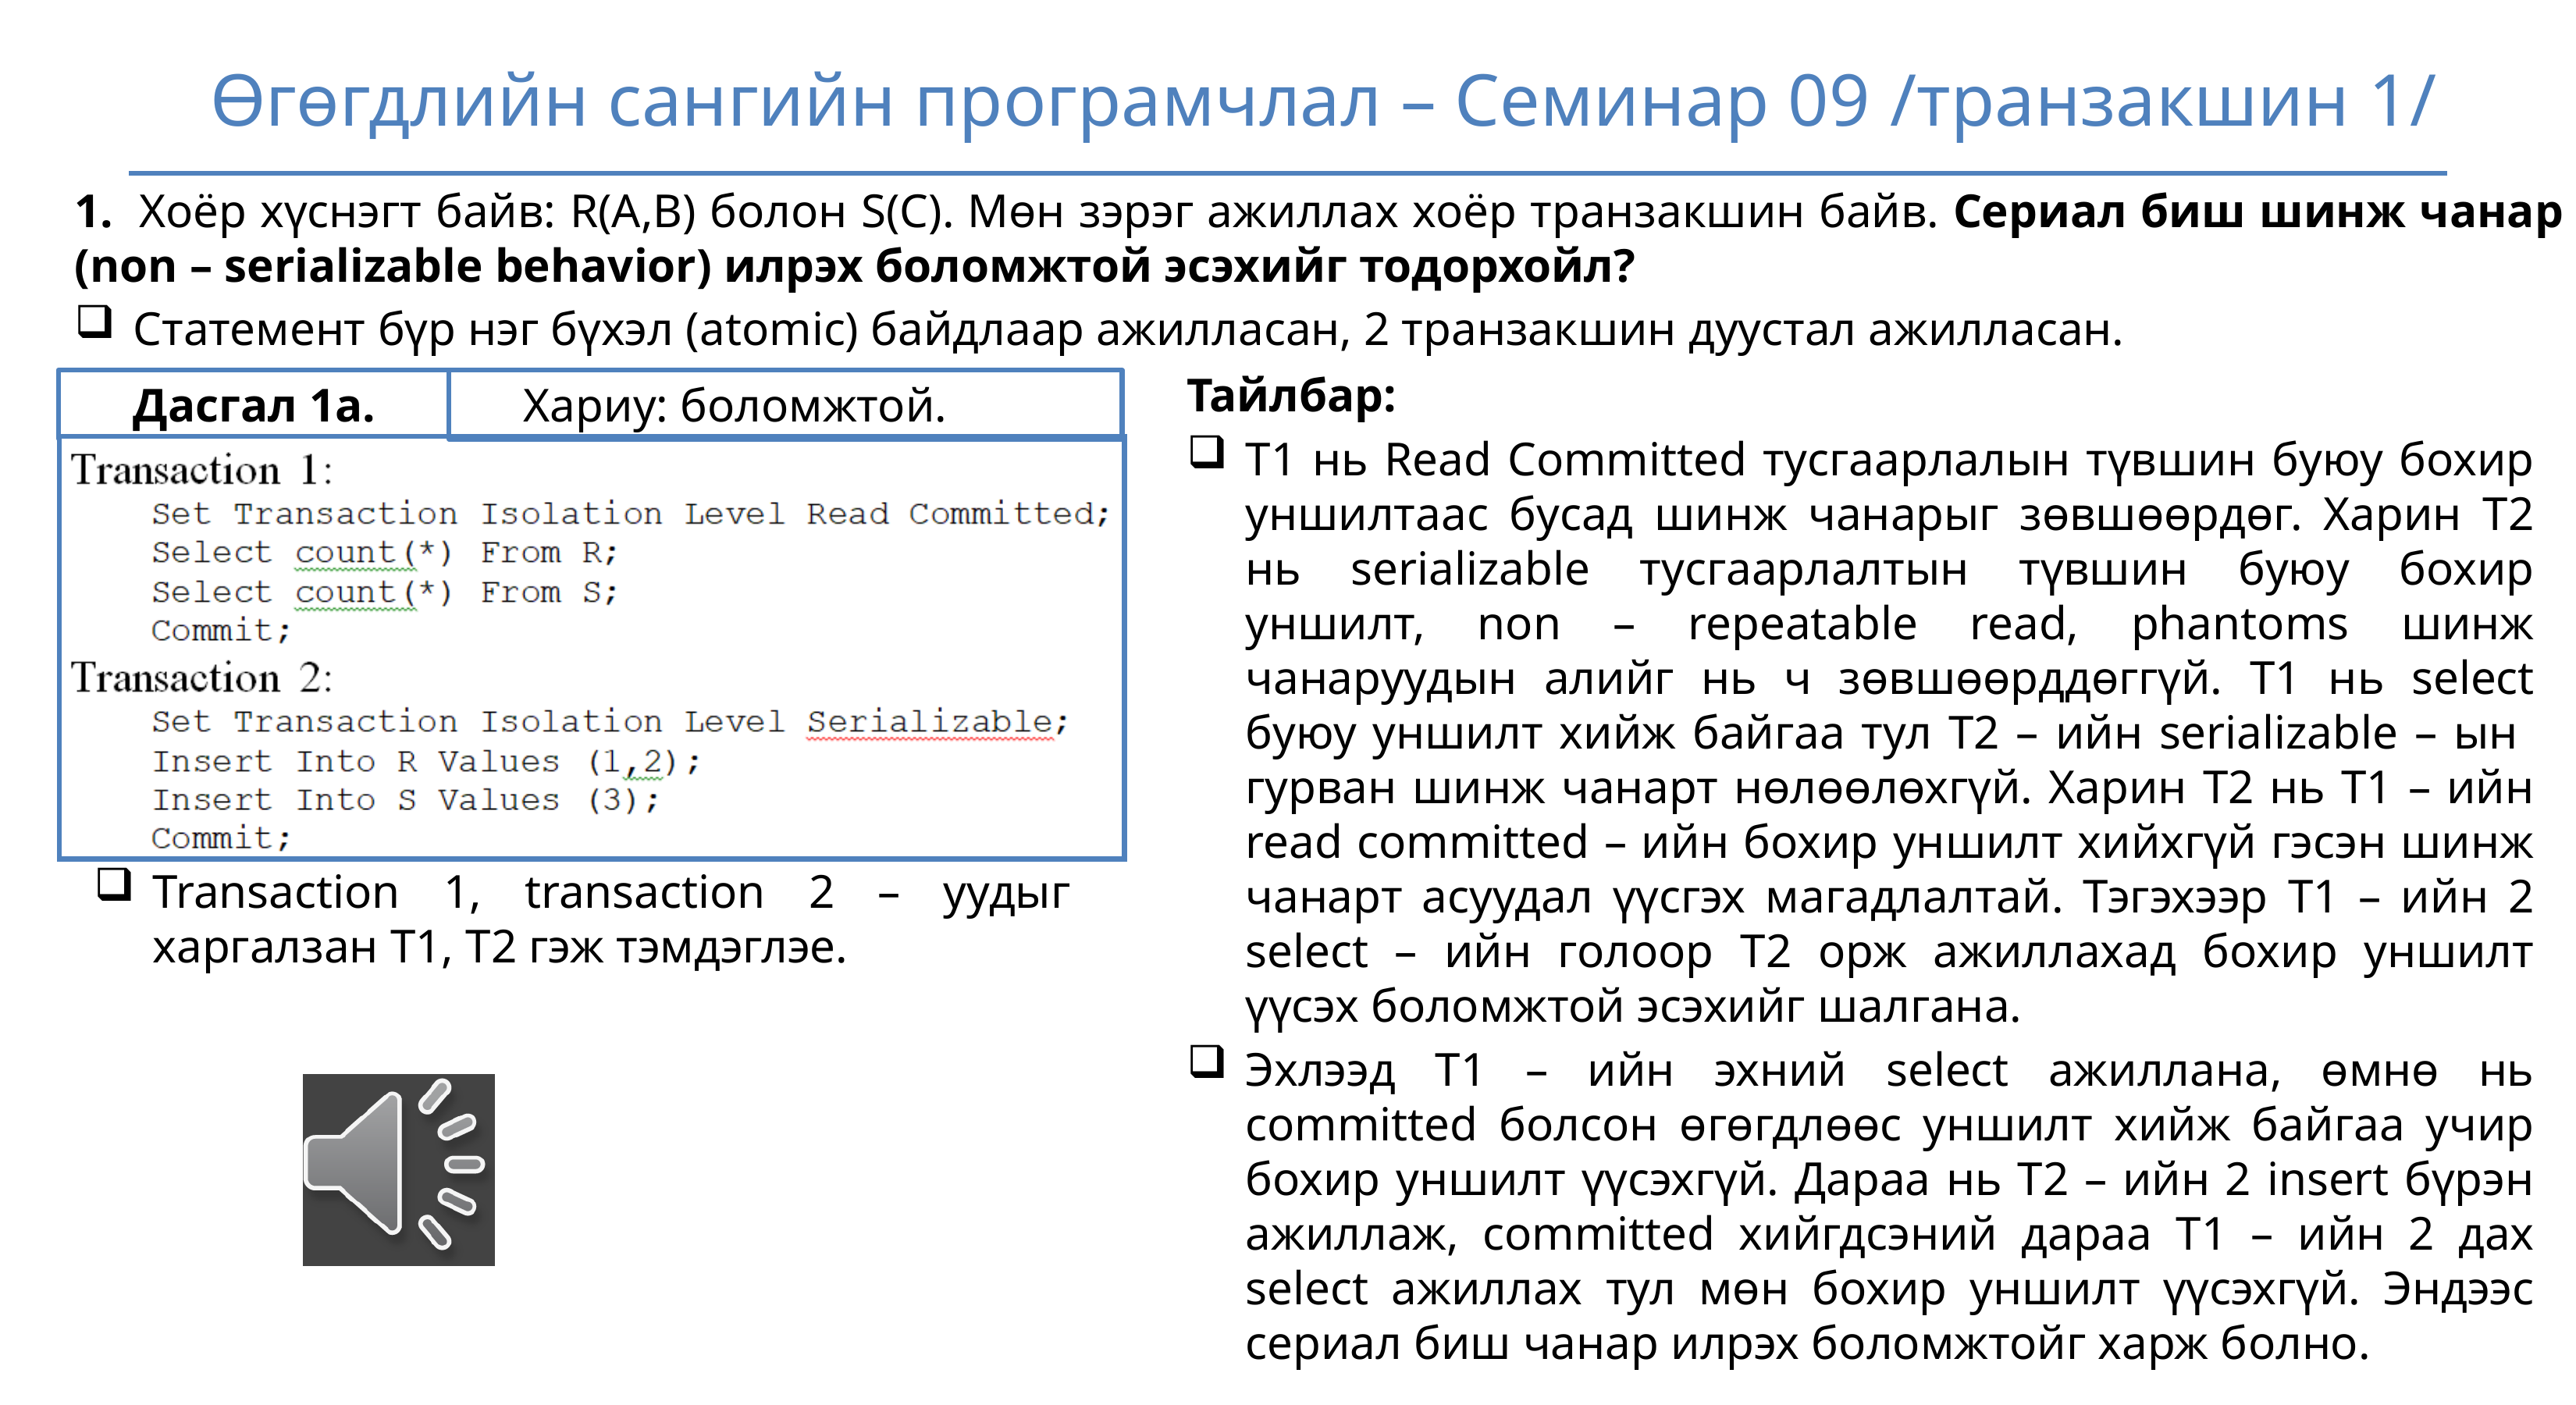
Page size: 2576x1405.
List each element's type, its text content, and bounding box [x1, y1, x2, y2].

text_box Transaction 1, transaction 2 – уудыг харгалзан T1, T2 гэж тэмдэглэе. [19, 856, 1083, 995]
subtitle 1. Хоёр хүснэгт байв: R(A,B) болон S(C). Мөн зэрэг ажиллах хоёр транзакшин байв. Сериал биш шинж чанар (non – serializable behavior) илрэх боломжтой эсэхийг тодорхойл? Статемент бүр нэг бүхэл (atomic) байдлаар ажилласан, 2 транзакшин дуустал ажилласан. [0, 176, 2576, 381]
text_box Тайлбар: T1 нь Read Committed тусгаарлалын түвшин буюу бохир уншилтаас бусад шинж чанарыг зөвшөөрдөг. Харин T2 нь serializable тусгаарлалтын түвшин буюу бохир уншилт, non – repeatable read, phantoms шинж чанаруудын алийг нь ч зөвшөөрддөггүй. T1 нь select буюу уншилт хийж байгаа тул T2 – ийн serializable – ын гурван шинж чанарт нөлөөлөхгүй. Харин T2 нь T1 – ийн read committed – ийн бохир уншилт хийхгүй гэсэн шинж чанарт асуудал үүсгэх магадлалтай. Тэгэхээр T1 – ийн 2 select – ийн голоор T2 орж ажиллахад бохир уншилт үүсэх боломжтой эсэхийг шалгана. Эхлээд T1 – ийн эхний select ажиллана, өмнө нь committed болсон өгөгдлөөс уншилт хийж байгаа учир бохир уншилт үүсэхгүй. Дараа нь T2 – ийн 2 insert бүрэн ажиллаж, committed хийгдсэний дараа T1 – ийн 2 дах select ажиллах тул мөн бохир уншилт үүсэхгүй. Эндээс сериал биш чанар илрэх боломжтойг харж болно. [1112, 360, 2547, 1396]
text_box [58, 369, 1123, 857]
picture [302, 1072, 496, 1267]
